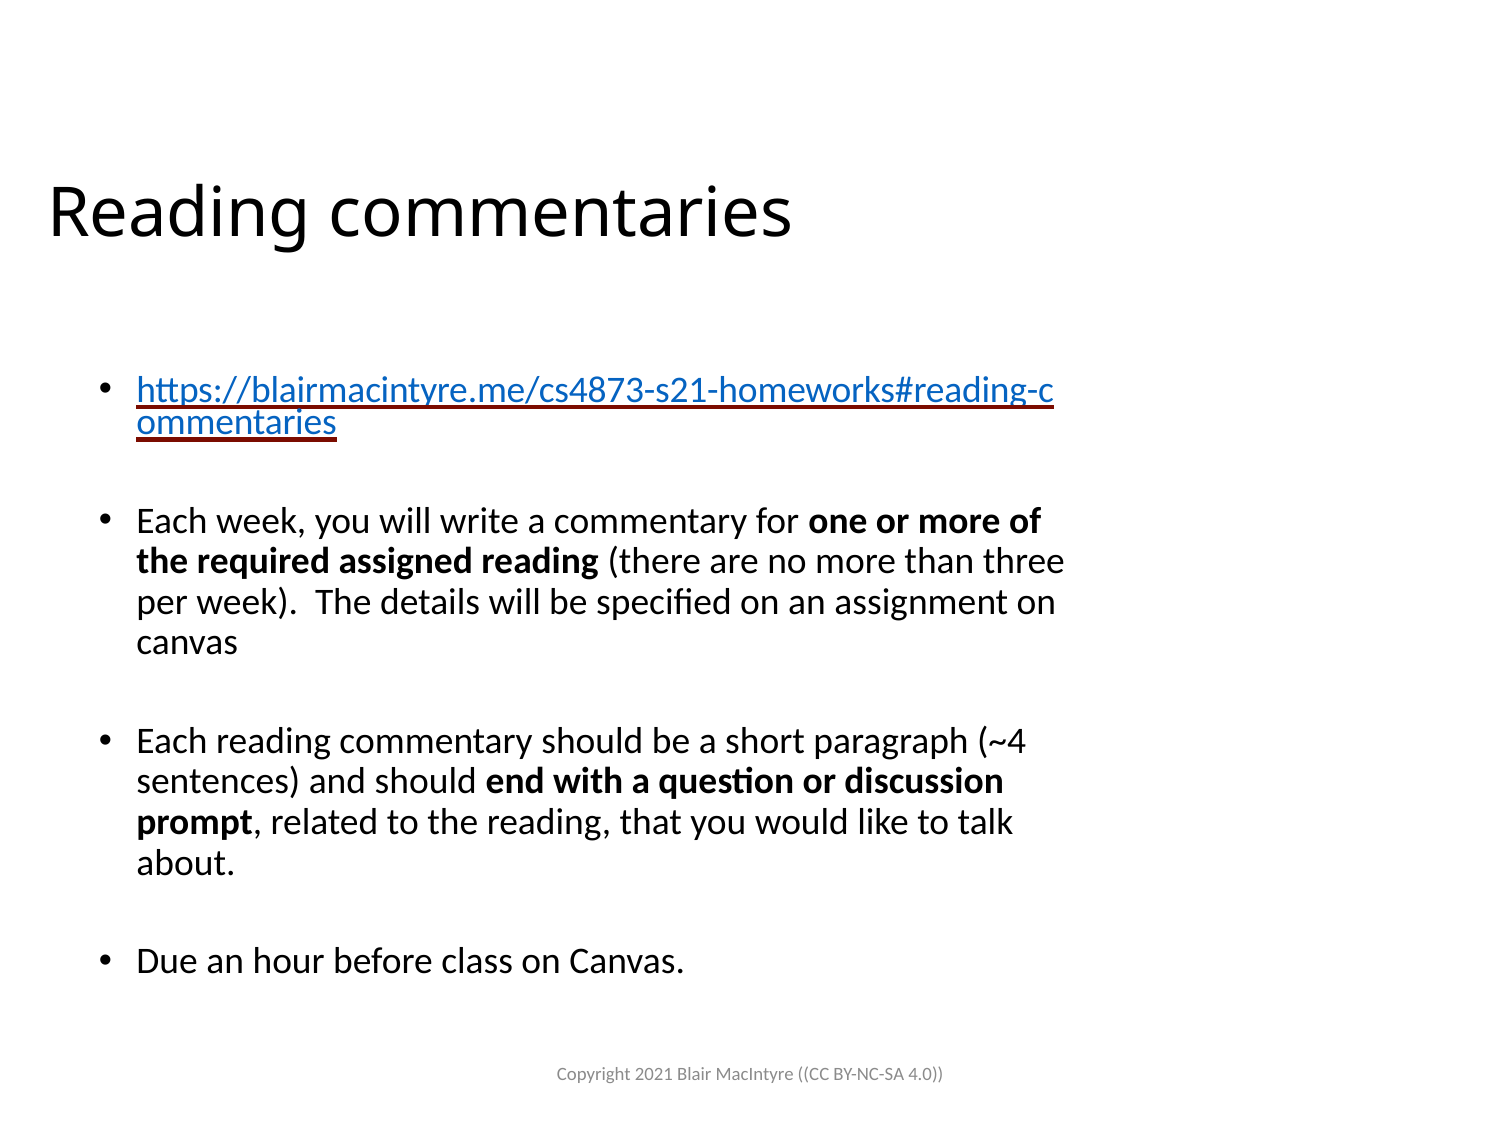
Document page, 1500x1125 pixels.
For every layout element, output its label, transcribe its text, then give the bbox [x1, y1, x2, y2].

footer Copyright 2021 Blair MacIntyre ((CC BY-NC-SA 4.0)) [496, 1042, 1004, 1103]
text_box https://blairmacintyre.me/cs4873-s21-homeworks#reading-commentaries Each week, you will write a commentary for one or more of the required assigned reading (there are no more than three per week). The details will be specified on an assignment on canvas Each reading commentary should be a short paragraph (~4 sentences) and should end with a question or discussion prompt, related to the reading, that you would like to talk about. Due an hour before class on Canvas. [46, 362, 1413, 1007]
title Reading commentaries [47, 59, 1455, 303]
